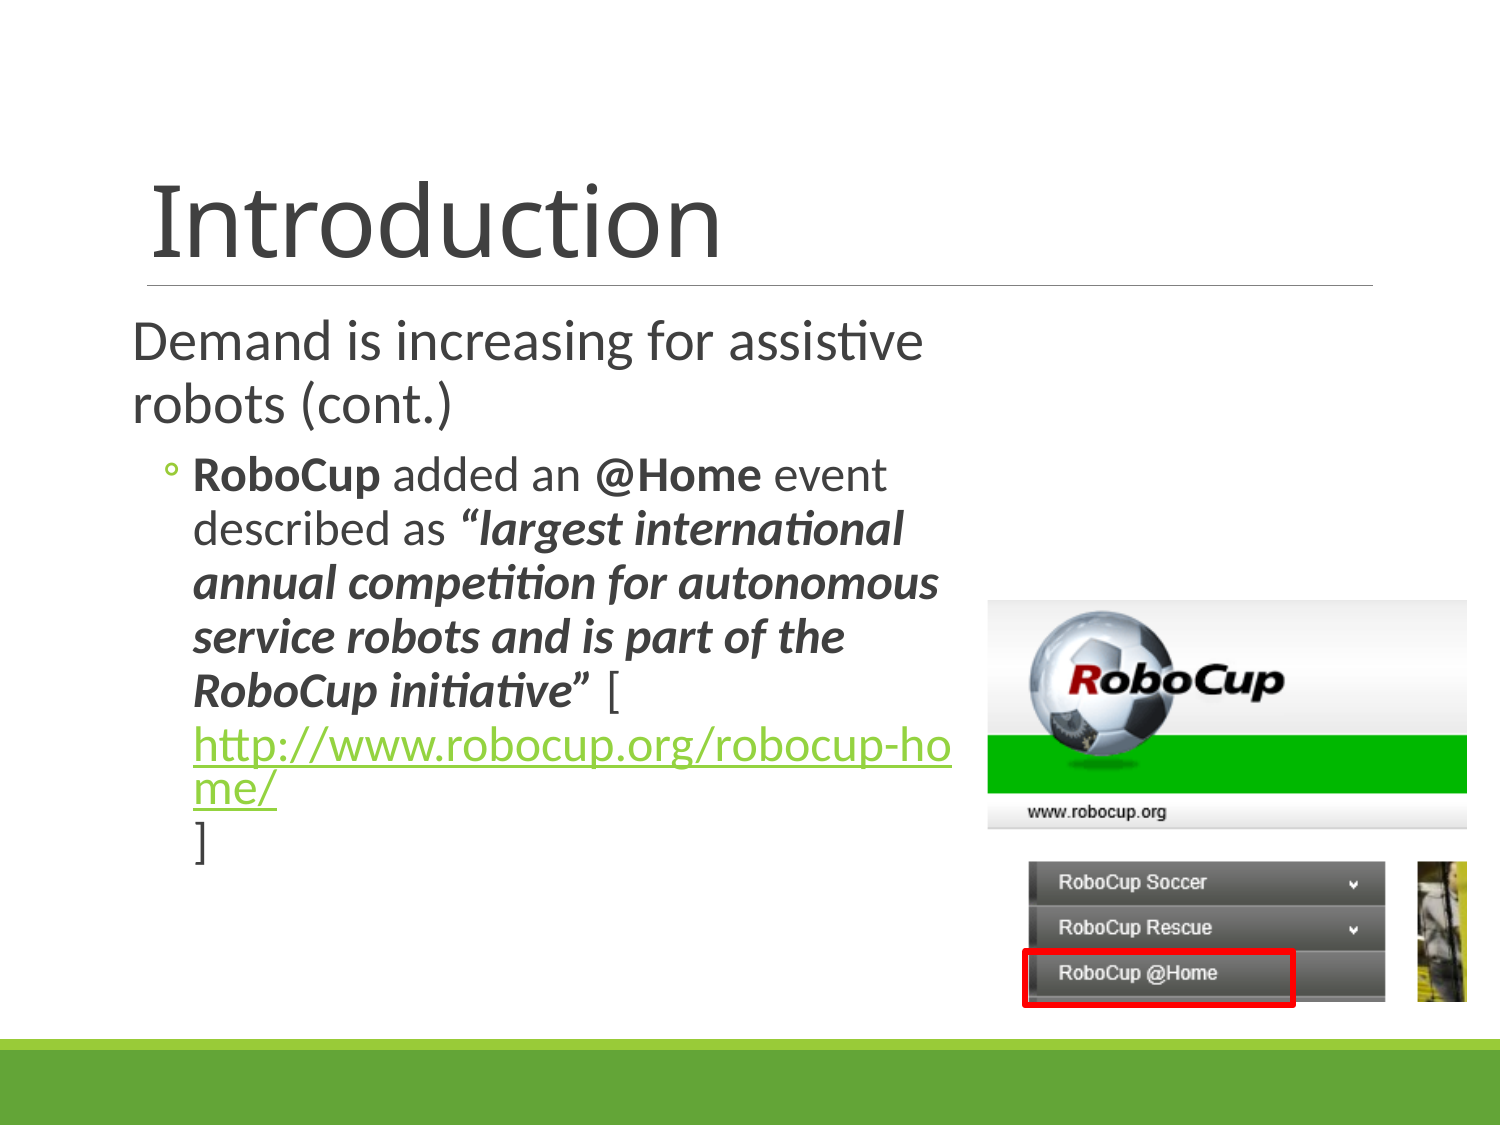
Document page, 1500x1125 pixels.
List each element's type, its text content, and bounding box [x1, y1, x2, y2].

title Introduction [135, 47, 1373, 285]
list Demand is increasing for assistive robots (cont.) RoboCup added an @Home event described as “largest international annual competition for autonomous service robots and is part of the RoboCup initiative” [http://www.robocup.org/robocup-home/] [99, 302, 988, 1100]
picture [986, 599, 1468, 1003]
